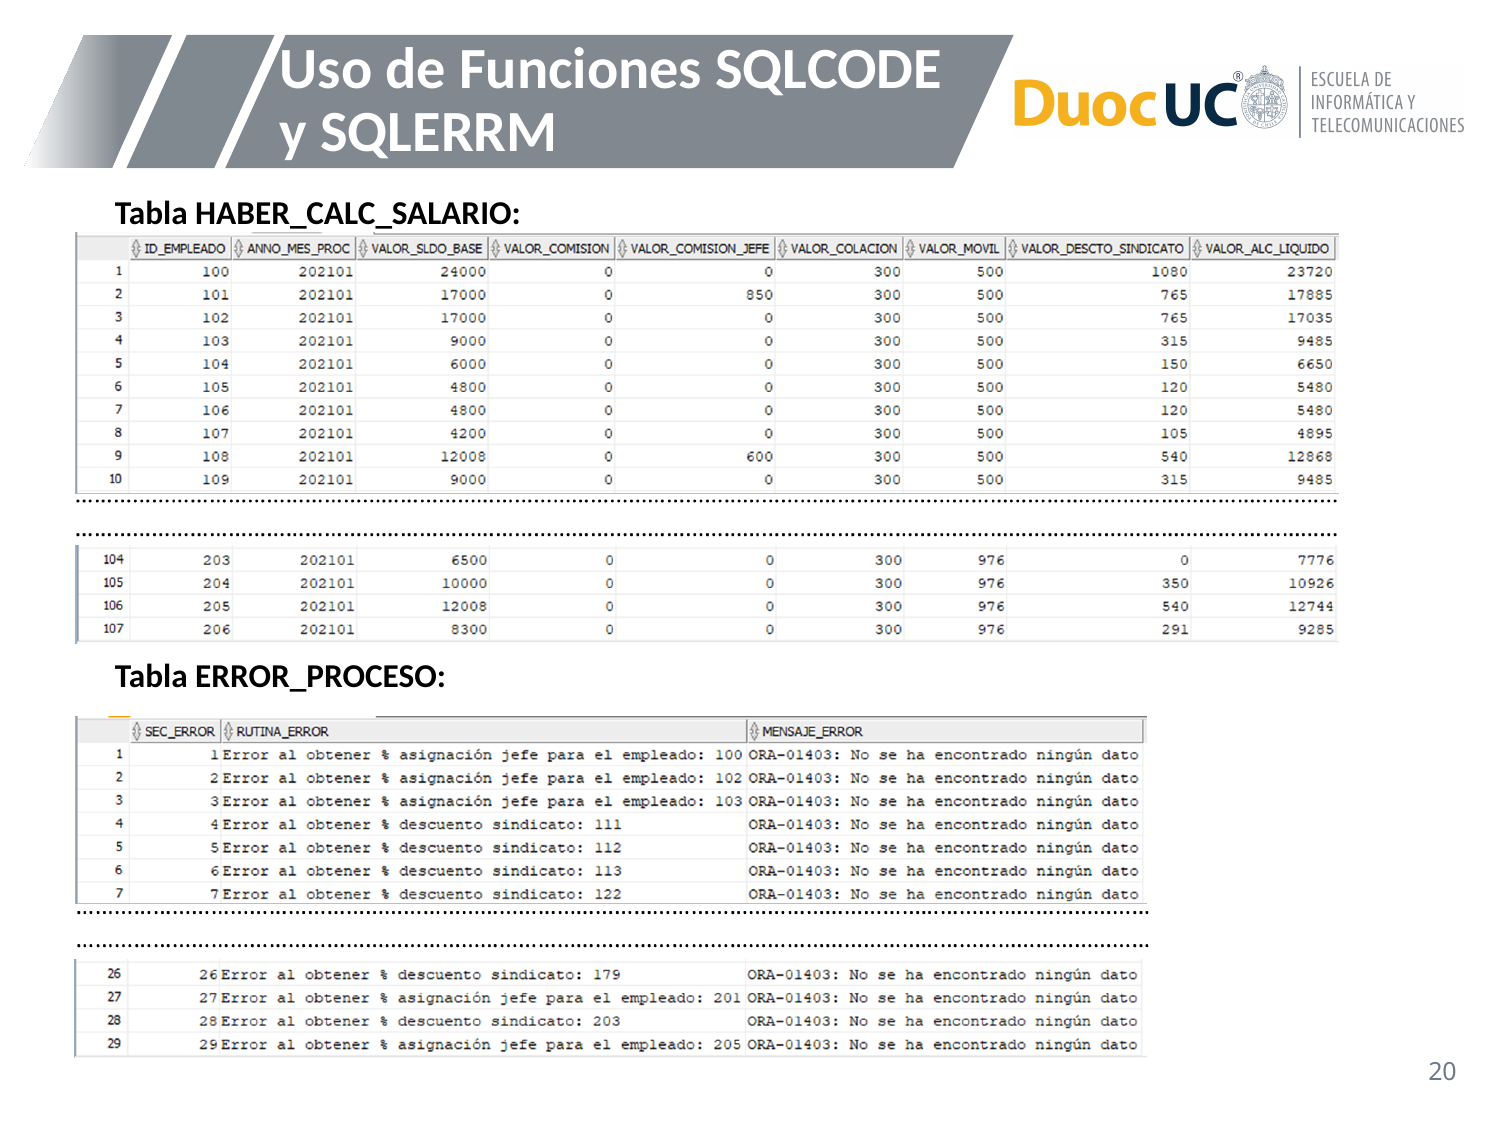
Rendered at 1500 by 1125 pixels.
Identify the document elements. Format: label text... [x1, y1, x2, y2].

picture [56, 232, 1402, 644]
title Uso de Funciones SQLCODE y SQLERRM [264, 34, 969, 169]
text_box Tabla HABER_CALC_SALARIO: Tabla ERROR_PROCESO: [100, 191, 1388, 231]
picture [1013, 63, 1465, 140]
picture [56, 716, 1197, 1058]
